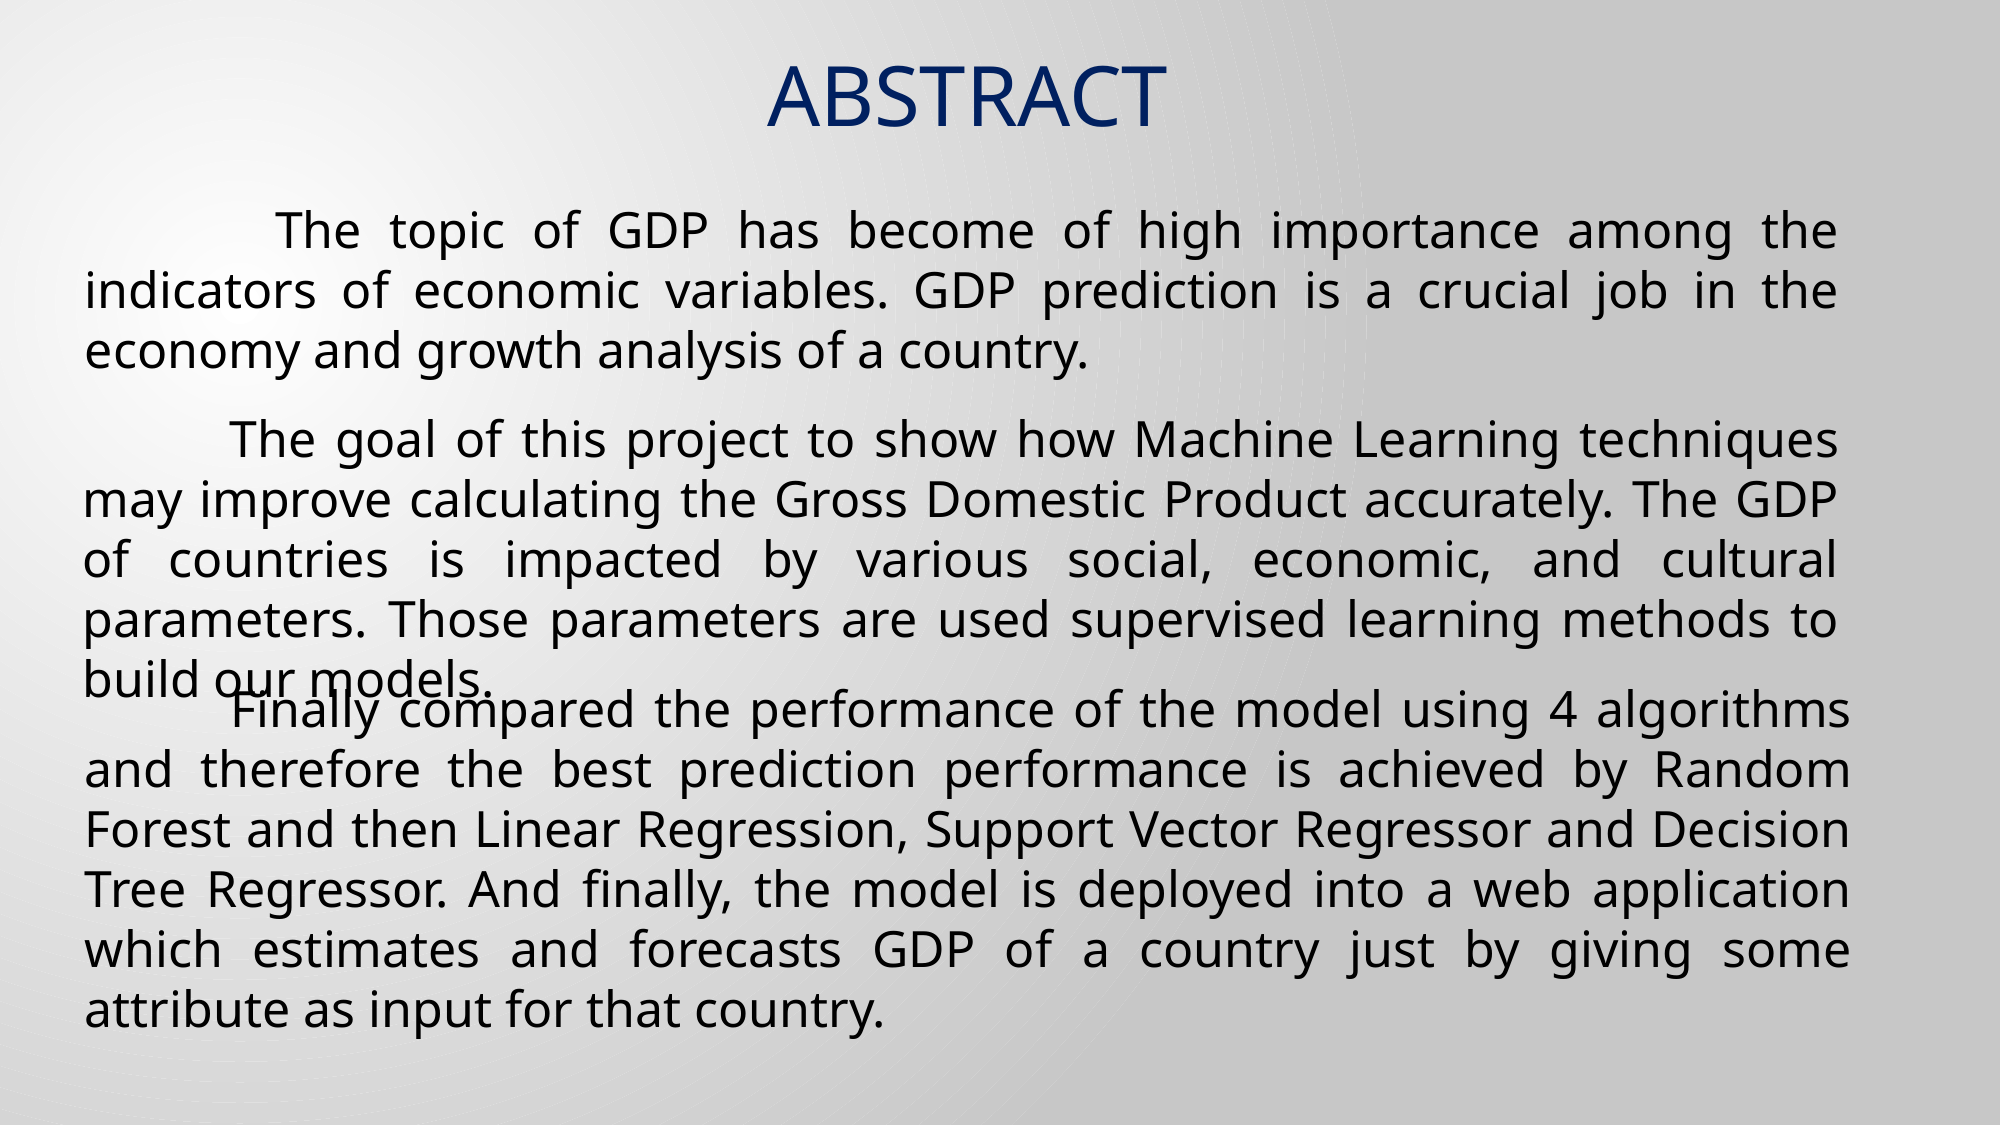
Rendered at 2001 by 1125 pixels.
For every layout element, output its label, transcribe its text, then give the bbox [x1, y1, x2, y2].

text_box The topic of GDP has become of high importance among the indicators of economic variables. GDP prediction is a crucial job in the economy and growth analysis of a country. [70, 190, 1855, 386]
text_box ABSTRACT [752, 35, 1216, 150]
text_box Finally compared the performance of the model using 4 algorithms and therefore the best prediction performance is achieved by Random Forest and then Linear Regression, Support Vector Regressor and Decision Tree Regressor. And finally, the model is deployed into a web application which estimates and forecasts GDP of a country just by giving some attribute as input for that country. [70, 670, 1868, 1045]
text_box The goal of this project to show how Machine Learning techniques may improve calculating the Gross Domestic Product accurately. The GDP of countries is impacted by various social, economic, and cultural parameters. Those parameters are used supervised learning methods to build our models. [67, 400, 1855, 715]
